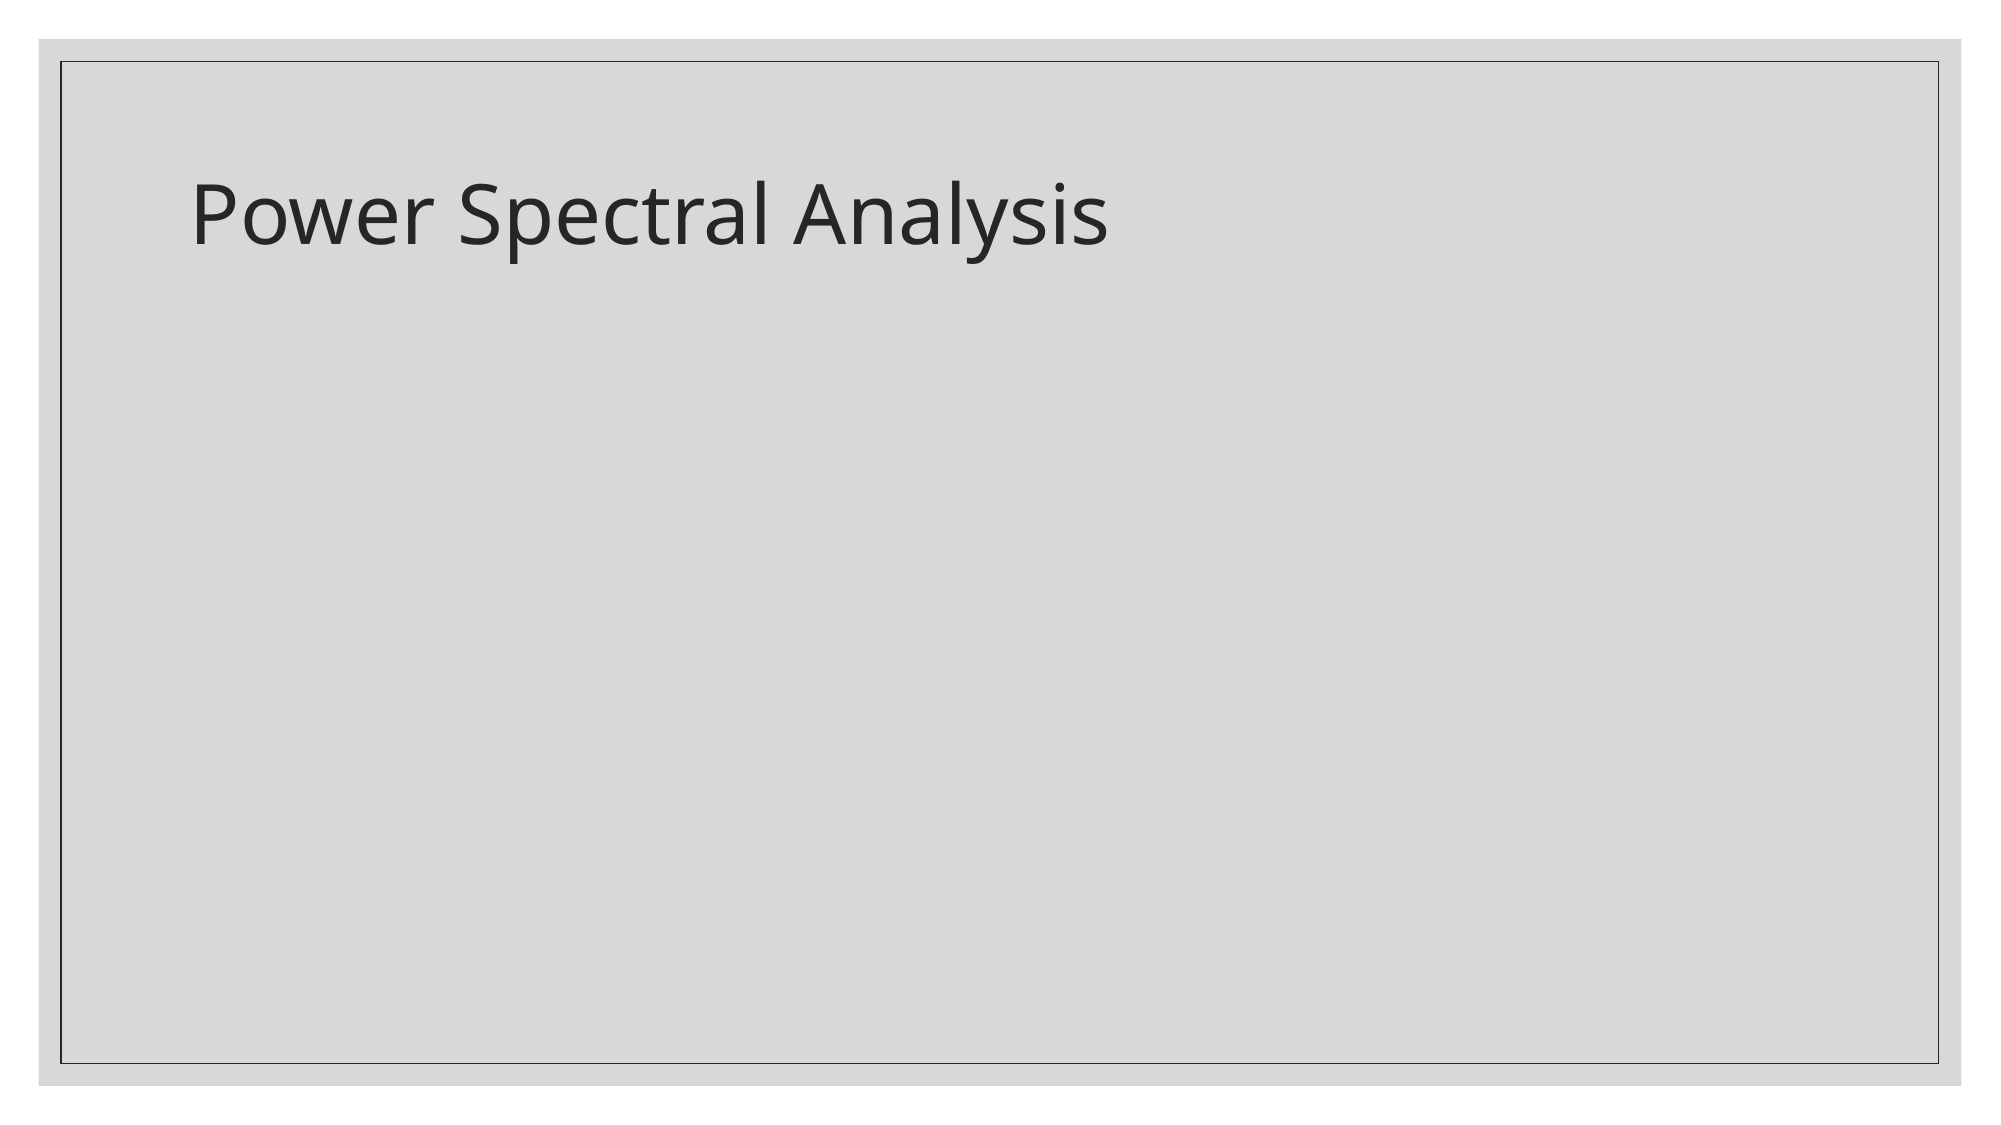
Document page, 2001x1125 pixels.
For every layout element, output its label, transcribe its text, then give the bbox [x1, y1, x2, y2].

title Power Spectral Analysis [174, 105, 1825, 331]
